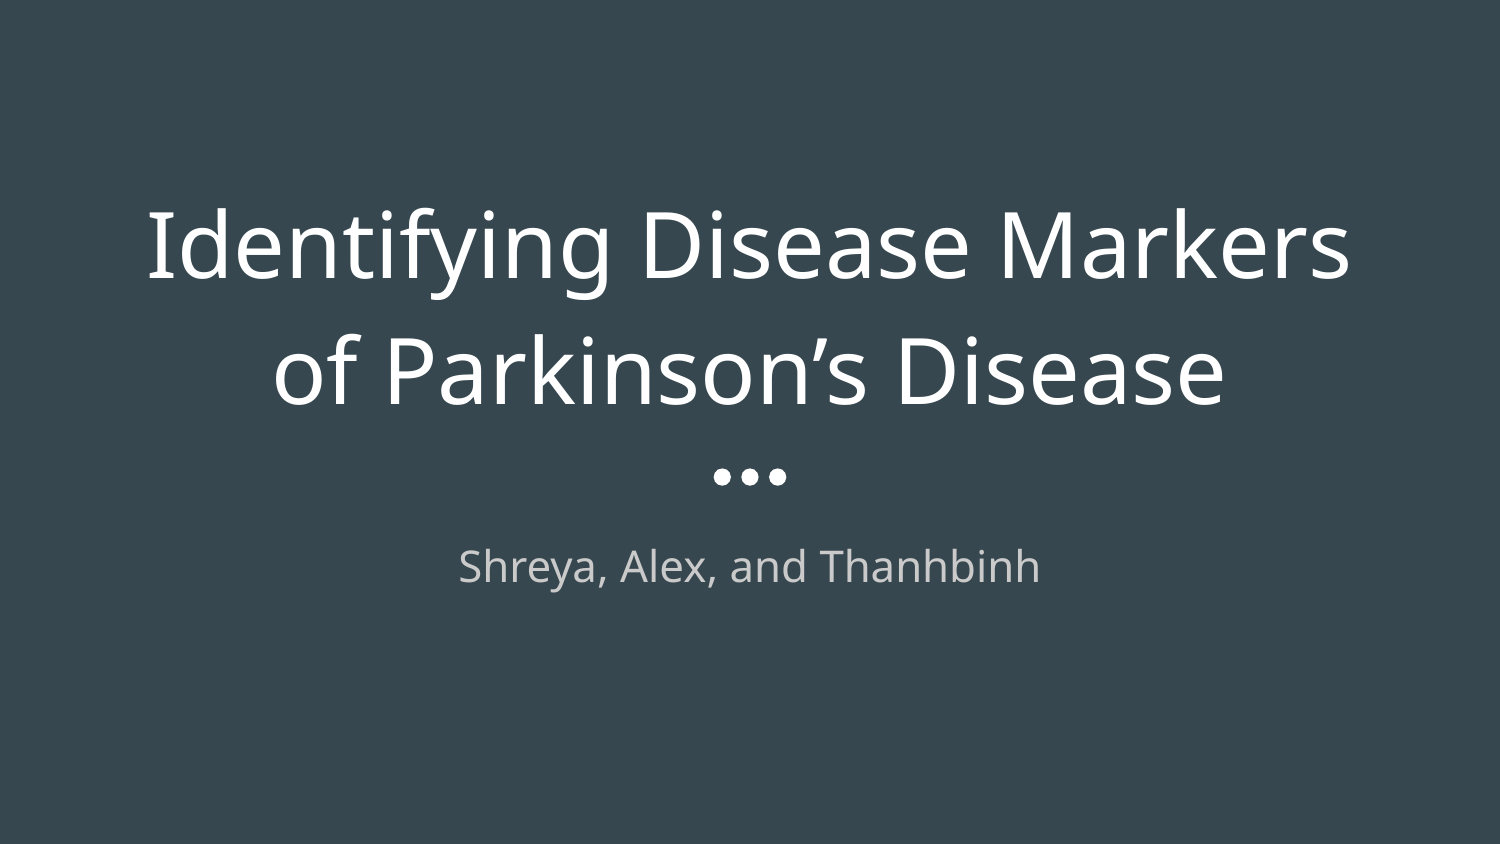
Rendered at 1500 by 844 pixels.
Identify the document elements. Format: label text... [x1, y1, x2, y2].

subtitle Shreya, Alex, and Thanhbinh [110, 520, 1390, 651]
title Identifying Disease Markers of Parkinson’s Disease [110, 162, 1390, 447]
